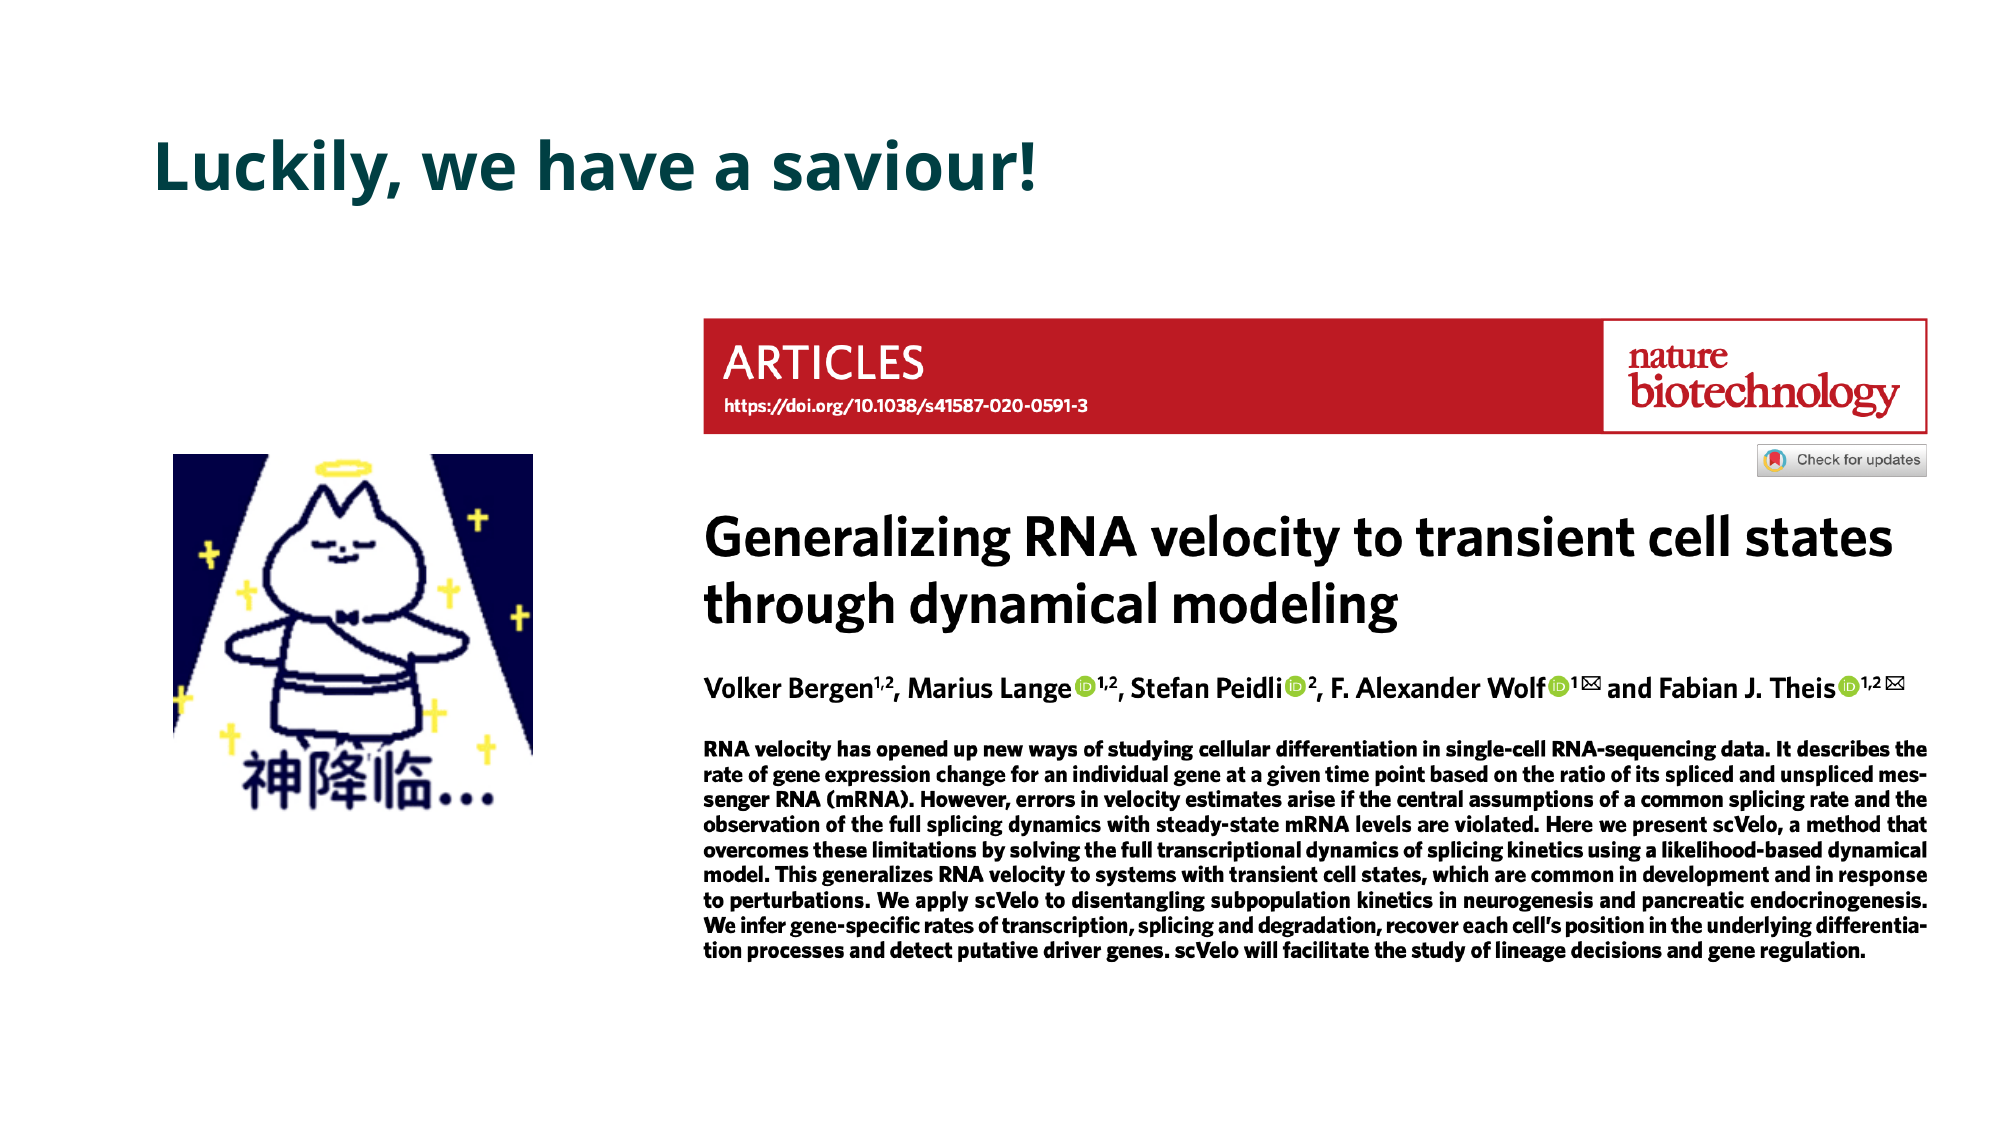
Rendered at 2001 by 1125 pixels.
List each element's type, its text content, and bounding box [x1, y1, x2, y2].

picture [692, 303, 1942, 974]
picture [173, 454, 533, 824]
title Luckily, we have a saviour! [137, 59, 1863, 278]
